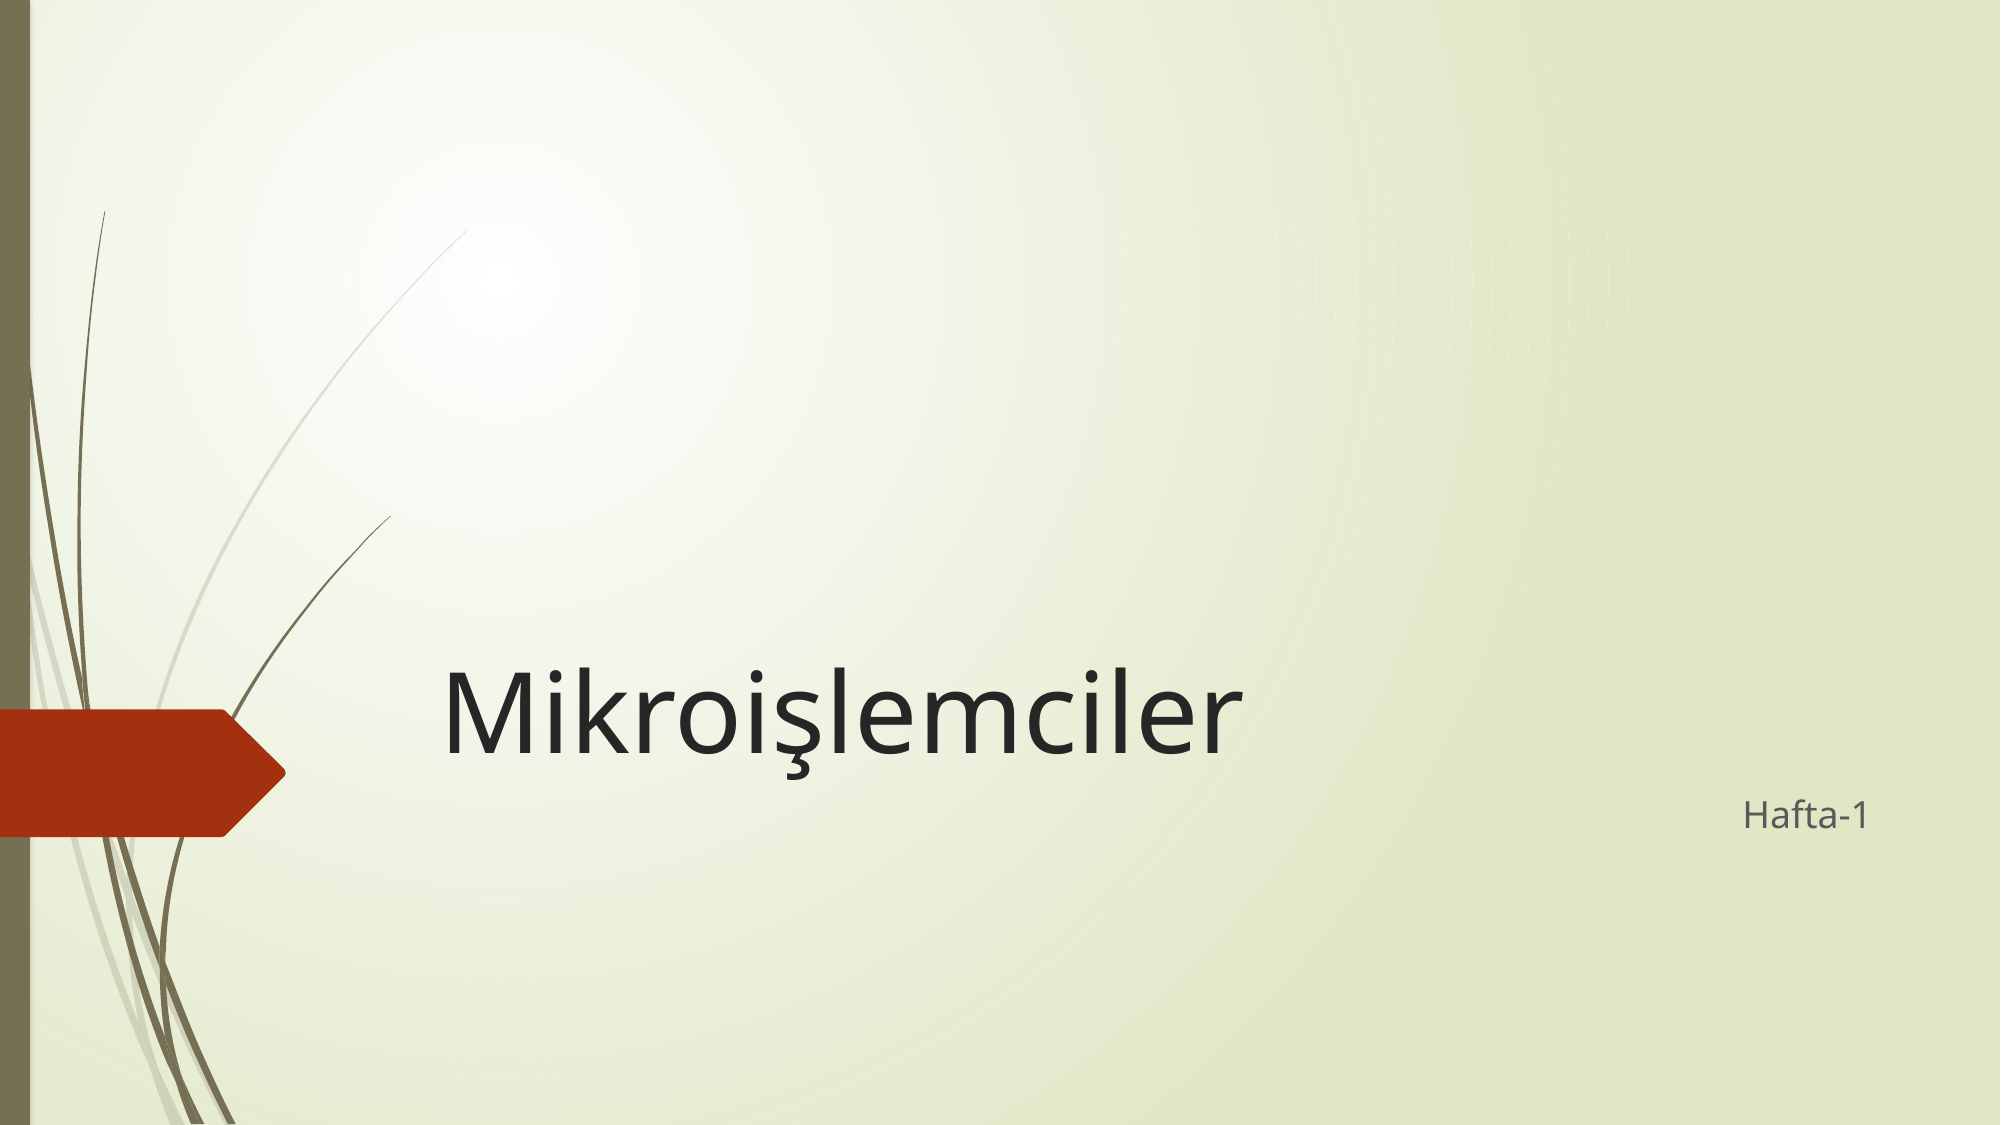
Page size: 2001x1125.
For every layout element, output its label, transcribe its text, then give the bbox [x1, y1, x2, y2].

subtitle Hafta-1 [424, 783, 1888, 969]
title Mikroişlemciler [424, 412, 1888, 783]
